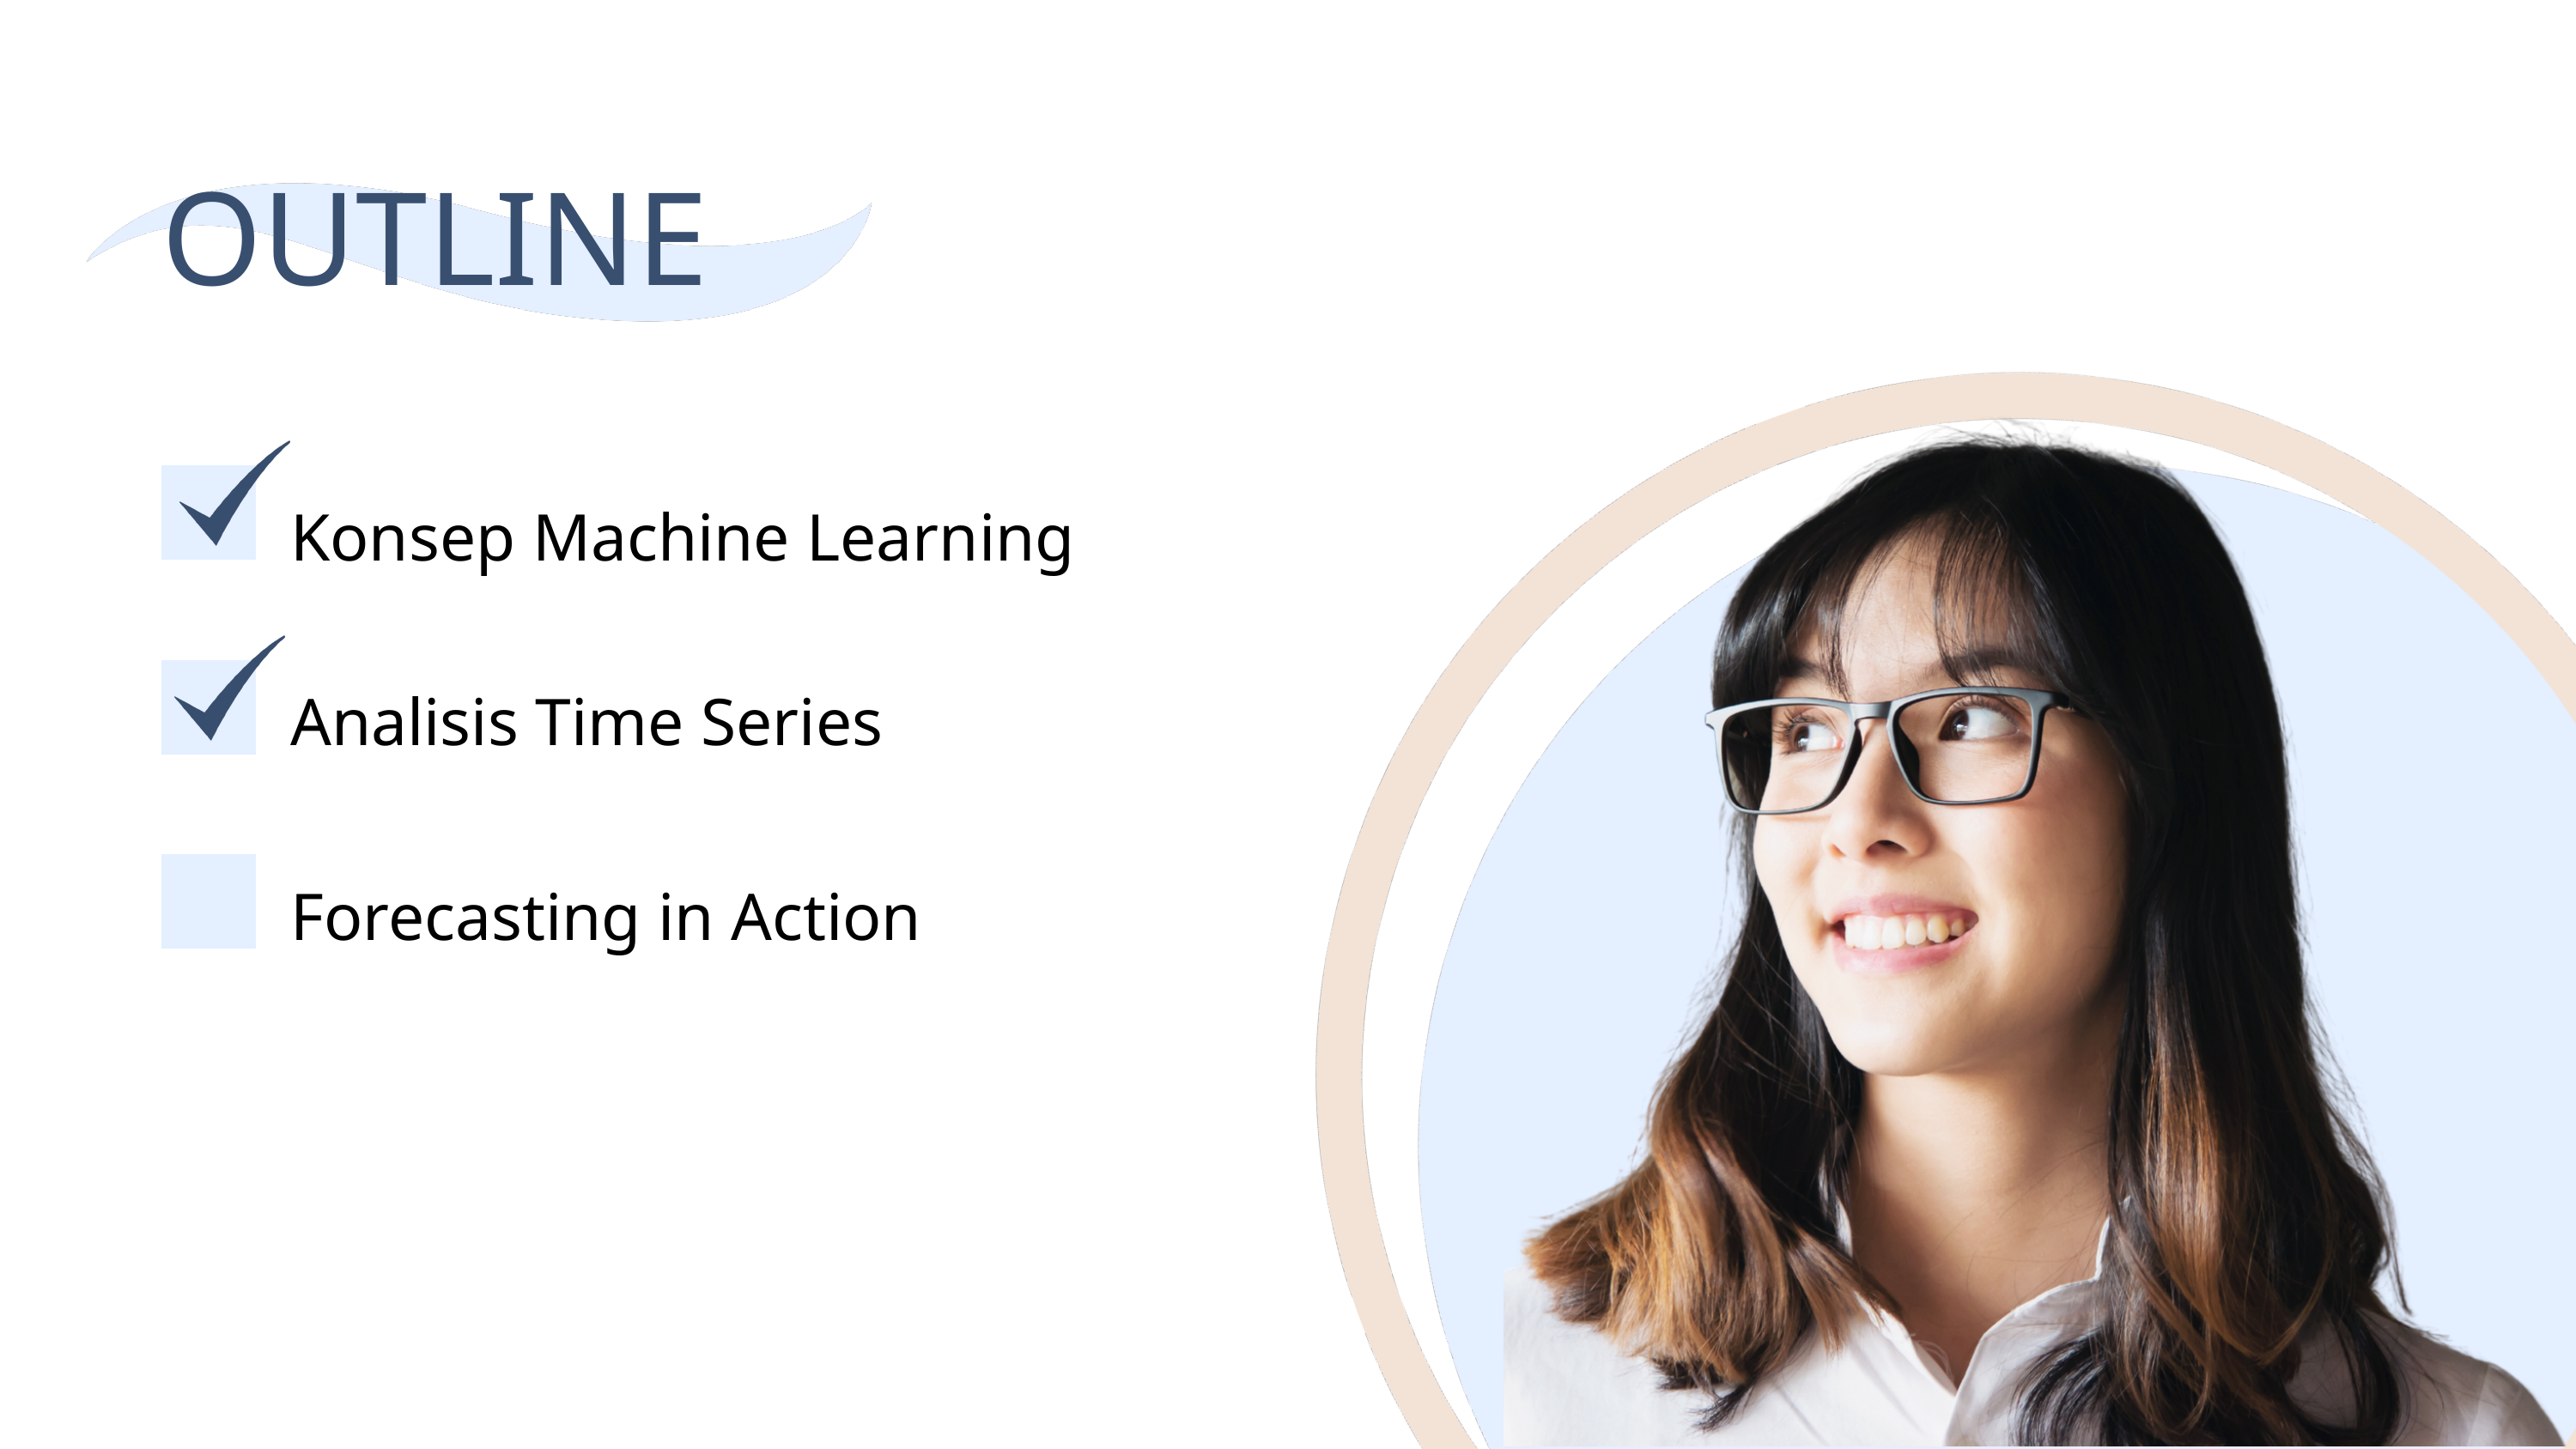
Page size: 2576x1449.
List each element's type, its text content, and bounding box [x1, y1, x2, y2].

text_box OUTLINE [824, 156, 1305, 312]
picture [686, 561, 696, 565]
picture [87, 0, 821, 437]
text_box Analisis Time Series [290, 629, 1302, 759]
picture [173, 633, 285, 743]
text_box Forecasting in Action [290, 824, 1302, 953]
picture [1160, 37, 2576, 1449]
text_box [161, 659, 257, 755]
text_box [161, 437, 1305, 561]
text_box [161, 853, 257, 949]
